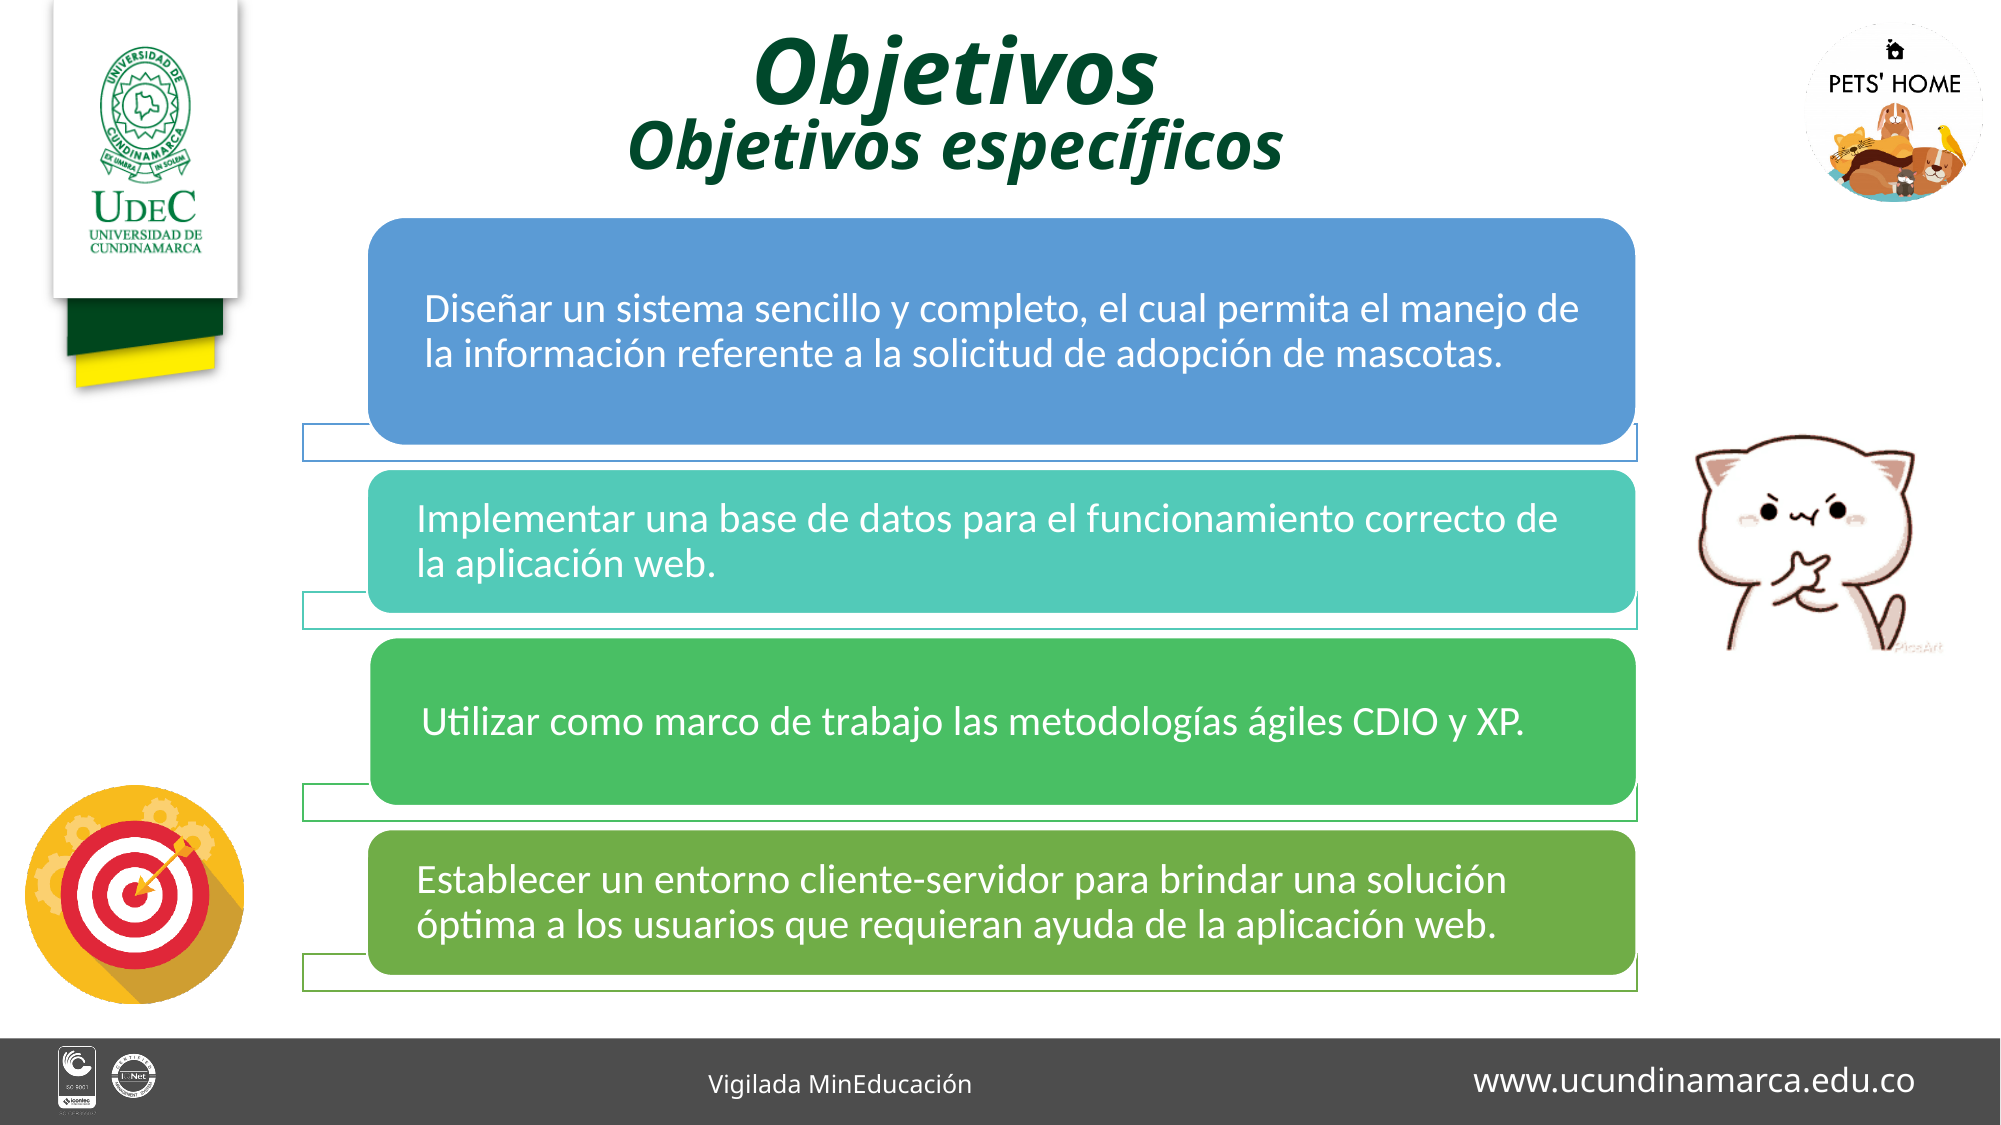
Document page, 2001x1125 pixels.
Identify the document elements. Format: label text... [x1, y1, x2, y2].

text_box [303, 201, 1637, 1007]
picture [0, 0, 2001, 1125]
title Objetivos específicos [216, 51, 1697, 244]
text_box Objetivos [589, 22, 1323, 132]
